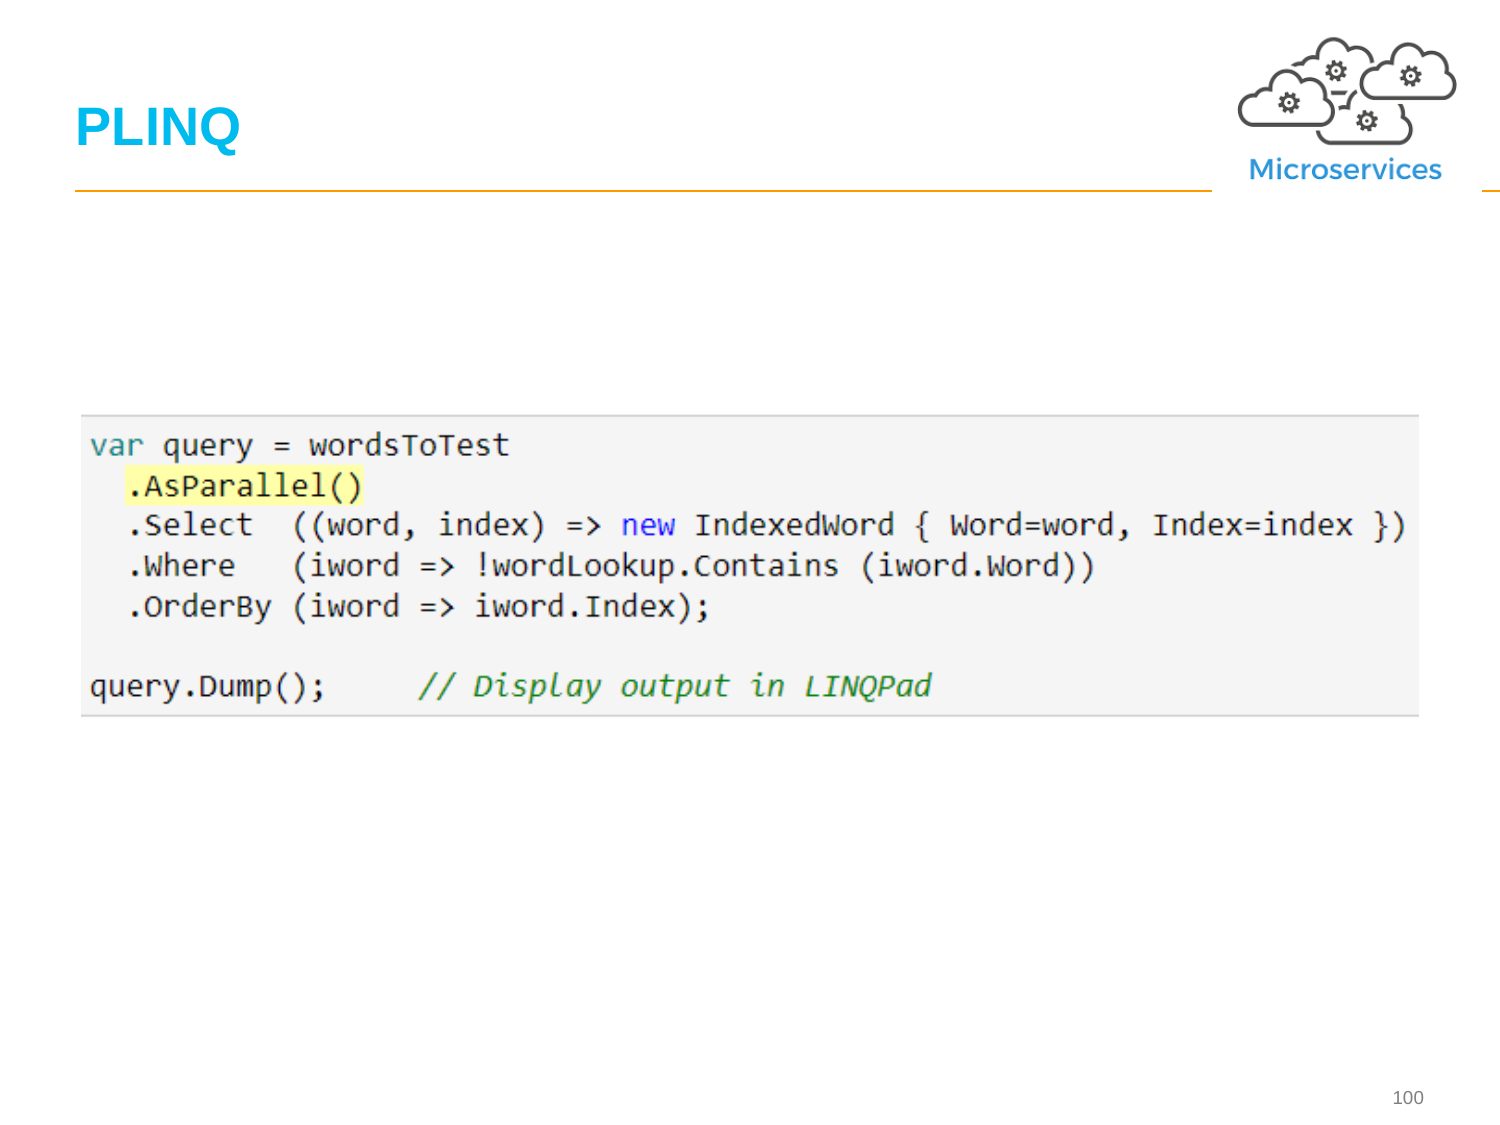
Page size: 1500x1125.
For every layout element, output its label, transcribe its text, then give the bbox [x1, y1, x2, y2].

title PLINQ [75, 27, 1422, 157]
picture [1212, 1, 1482, 203]
picture [81, 405, 1419, 719]
